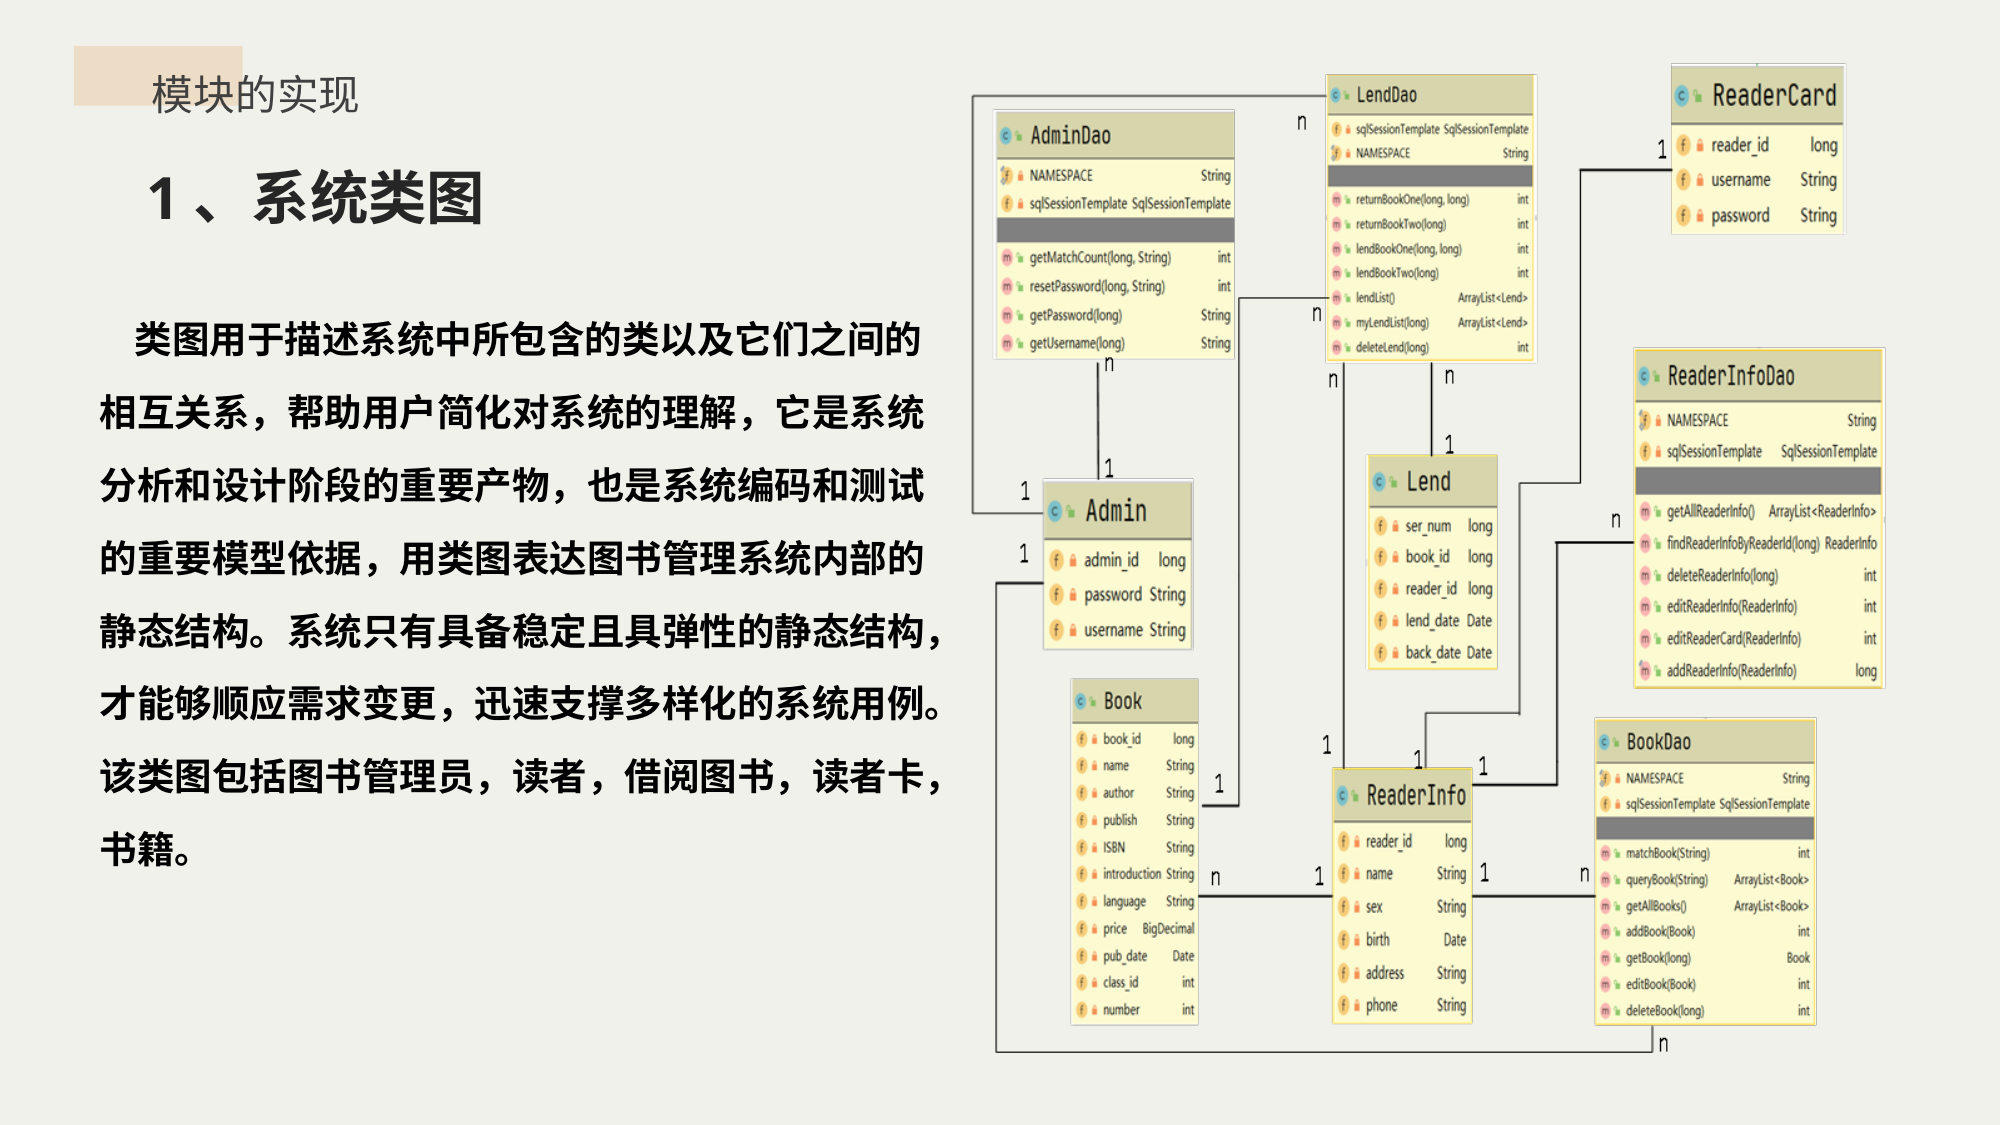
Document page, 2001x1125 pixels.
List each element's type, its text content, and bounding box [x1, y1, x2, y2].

text_box 模块的实现 [137, 36, 663, 126]
text_box 1、系统类图 [131, 153, 500, 239]
text_box [73, 45, 137, 107]
picture [948, 51, 1889, 1074]
text_box 类图用于描述系统中所包含的类以及它们之间的相互关系，帮助用户简化对系统的理解，它是系统分析和设计阶段的重要产物，也是系统编码和测试的重要模型依据，用类图表达图书管理系统内部的静态结构。系统只有具备稳定且具弹性的静态结构，才能够顺应需求变更，迅速支撑多样化的系统用例。该类图包括图书管理员，读者，借阅图书，读者卡，书籍。 [85, 280, 948, 879]
